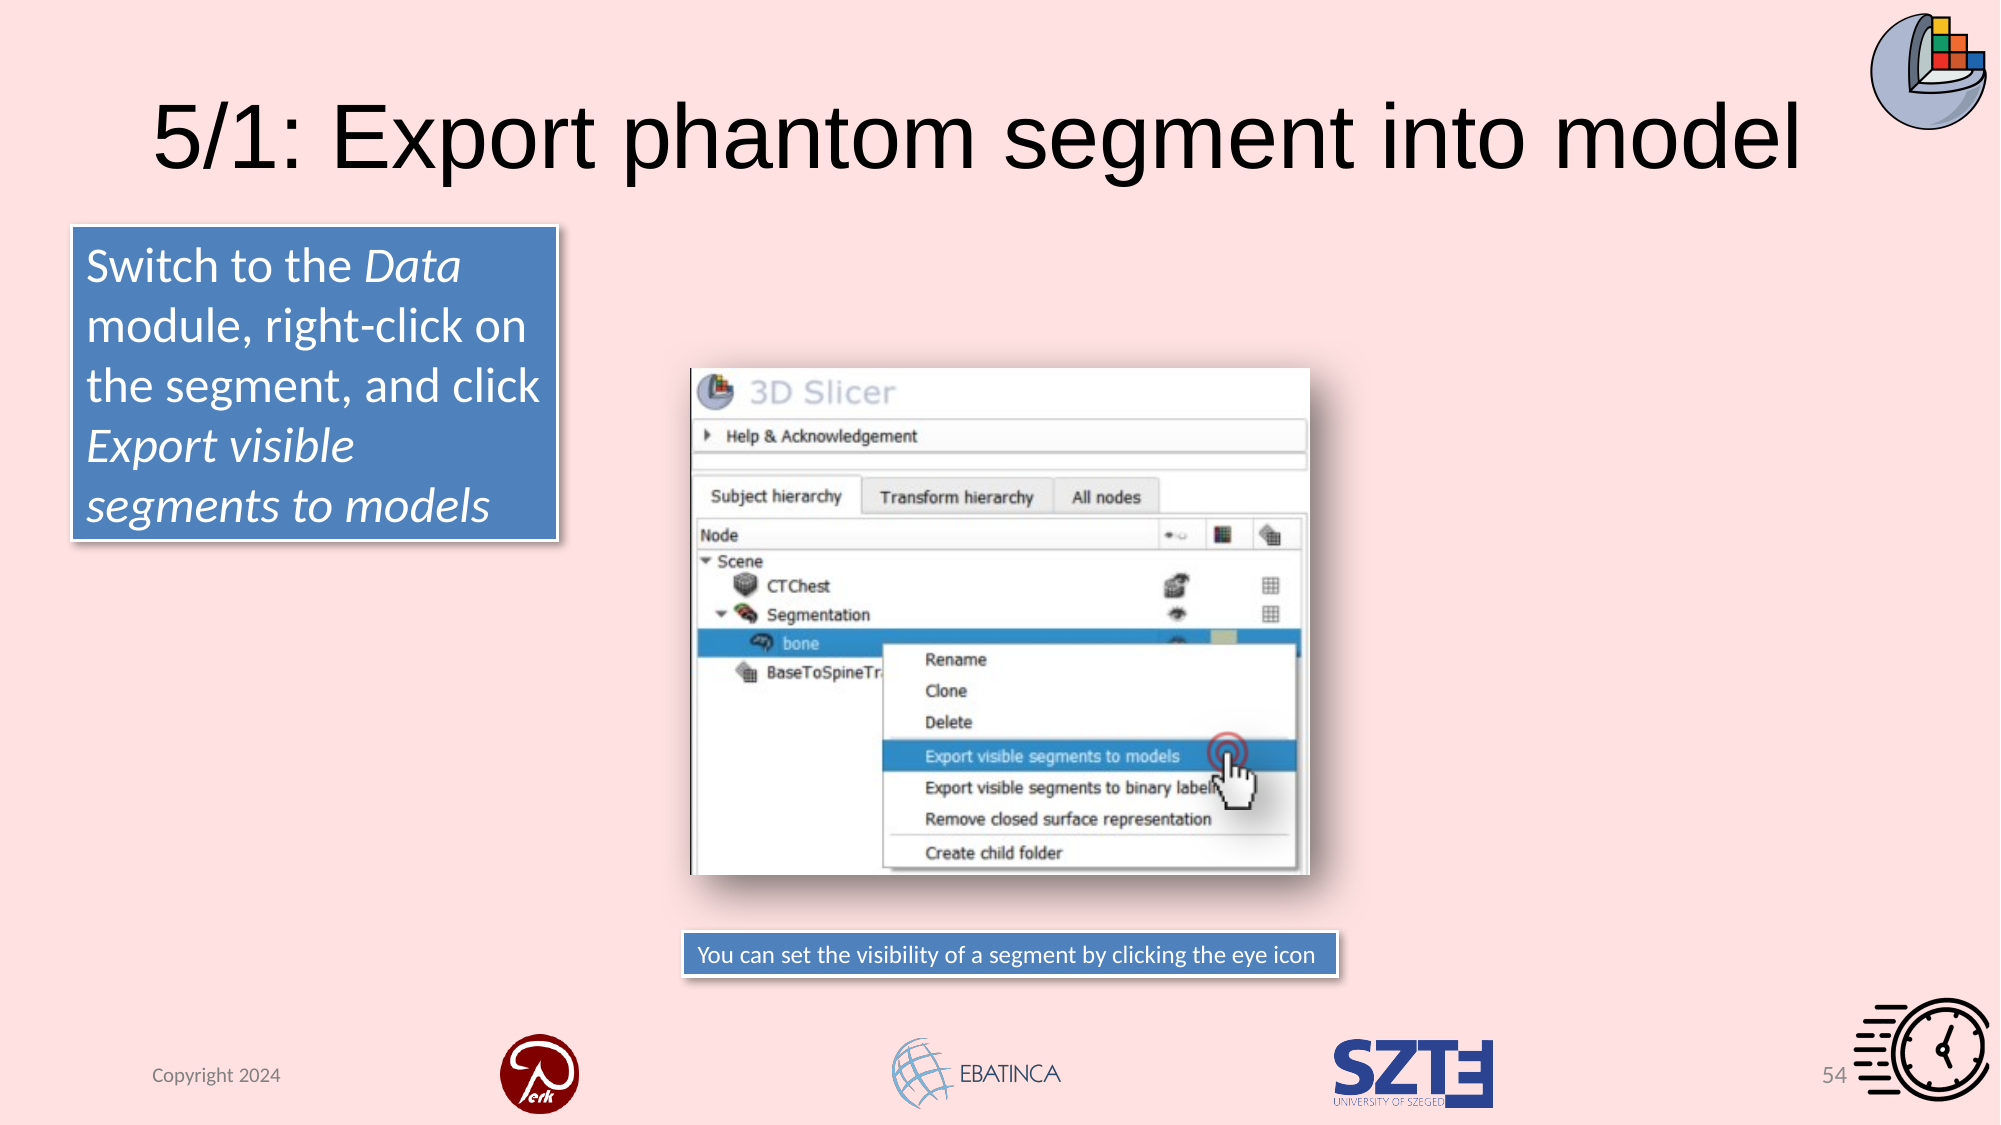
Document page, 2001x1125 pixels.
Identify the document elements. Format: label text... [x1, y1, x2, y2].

picture [690, 368, 1310, 875]
picture [1869, 12, 1988, 131]
picture [1848, 973, 2000, 1125]
title 5/1: Export phantom segment into model [137, 30, 1863, 248]
slide_number 54 [1412, 1043, 1848, 1104]
picture [1334, 1039, 1493, 1108]
text_box Switch to the Data module, right-click on the segment, and click Export visible segments to models [70, 224, 559, 542]
picture [892, 1038, 1061, 1109]
text_box You can set the visibility of a segment by clicking the eye icon [681, 930, 1339, 978]
picture [500, 1034, 579, 1114]
